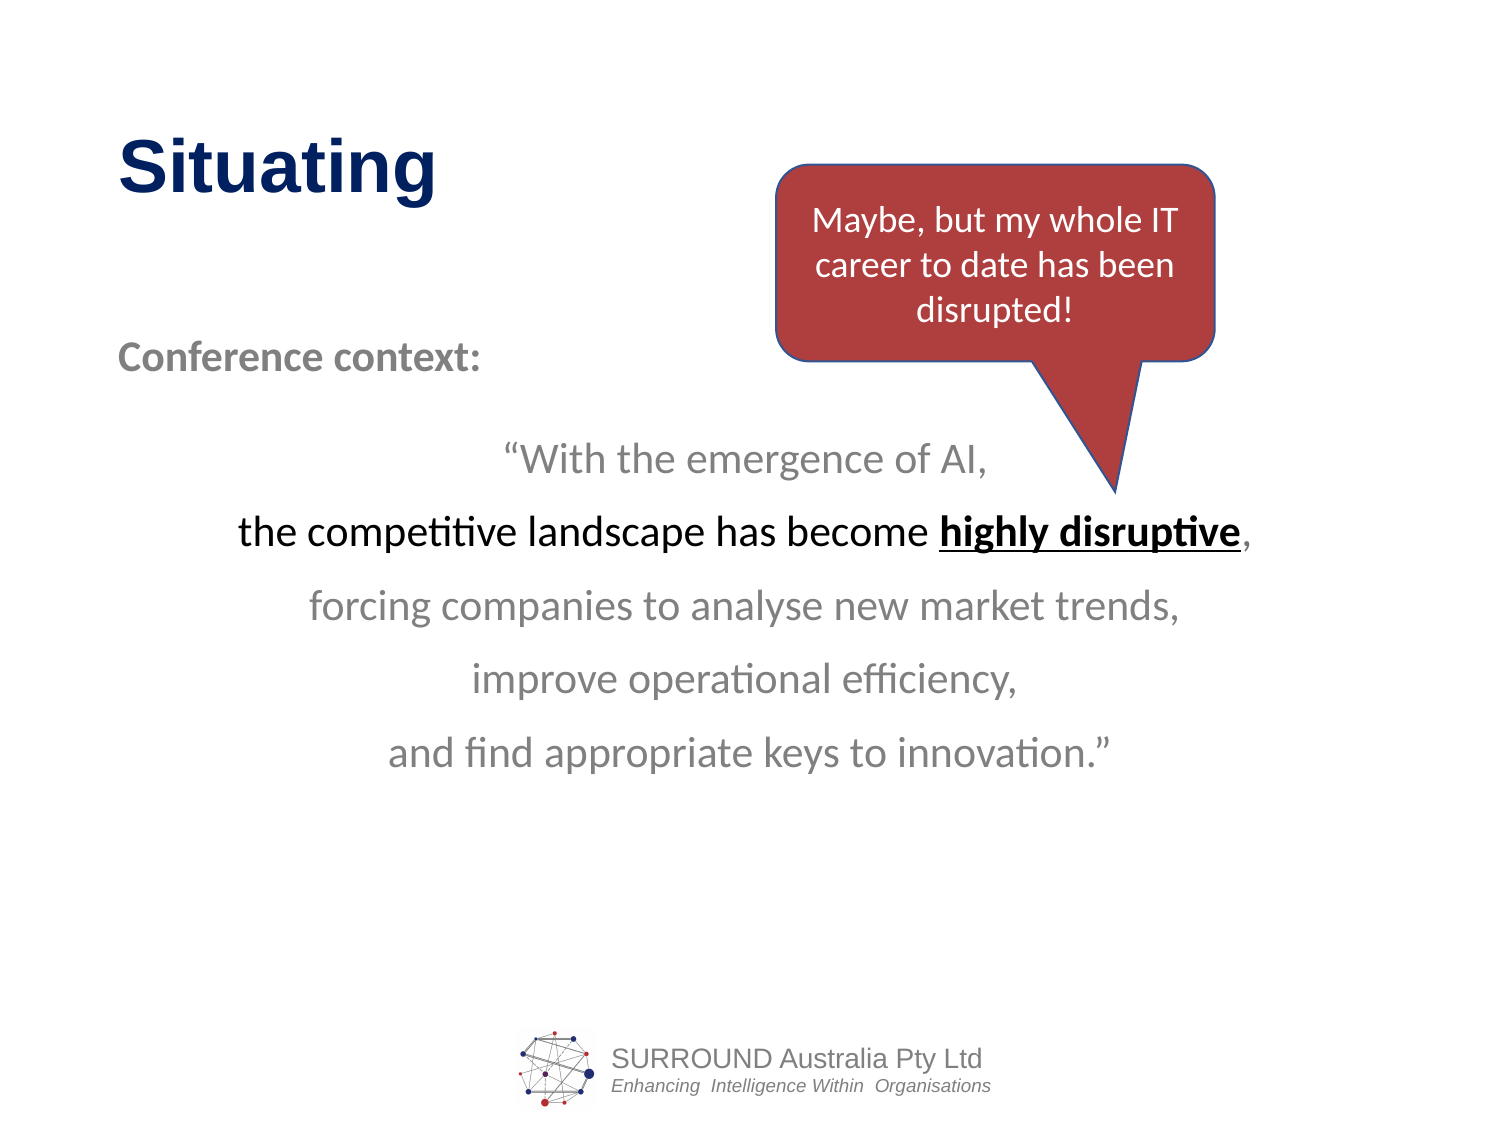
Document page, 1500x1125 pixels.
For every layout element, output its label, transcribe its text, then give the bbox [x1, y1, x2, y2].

list Conference context: “With the emergence of AI, the competitive landscape has become highly disruptive, forcing companies to analyse new market trends, improve operational efficiency, and find appropriate keys to innovation.” [103, 299, 1397, 1014]
title Situating [103, 59, 1397, 278]
text_box Maybe, but my whole IT career to date has been disrupted! [775, 163, 1216, 495]
picture [515, 1027, 597, 1110]
